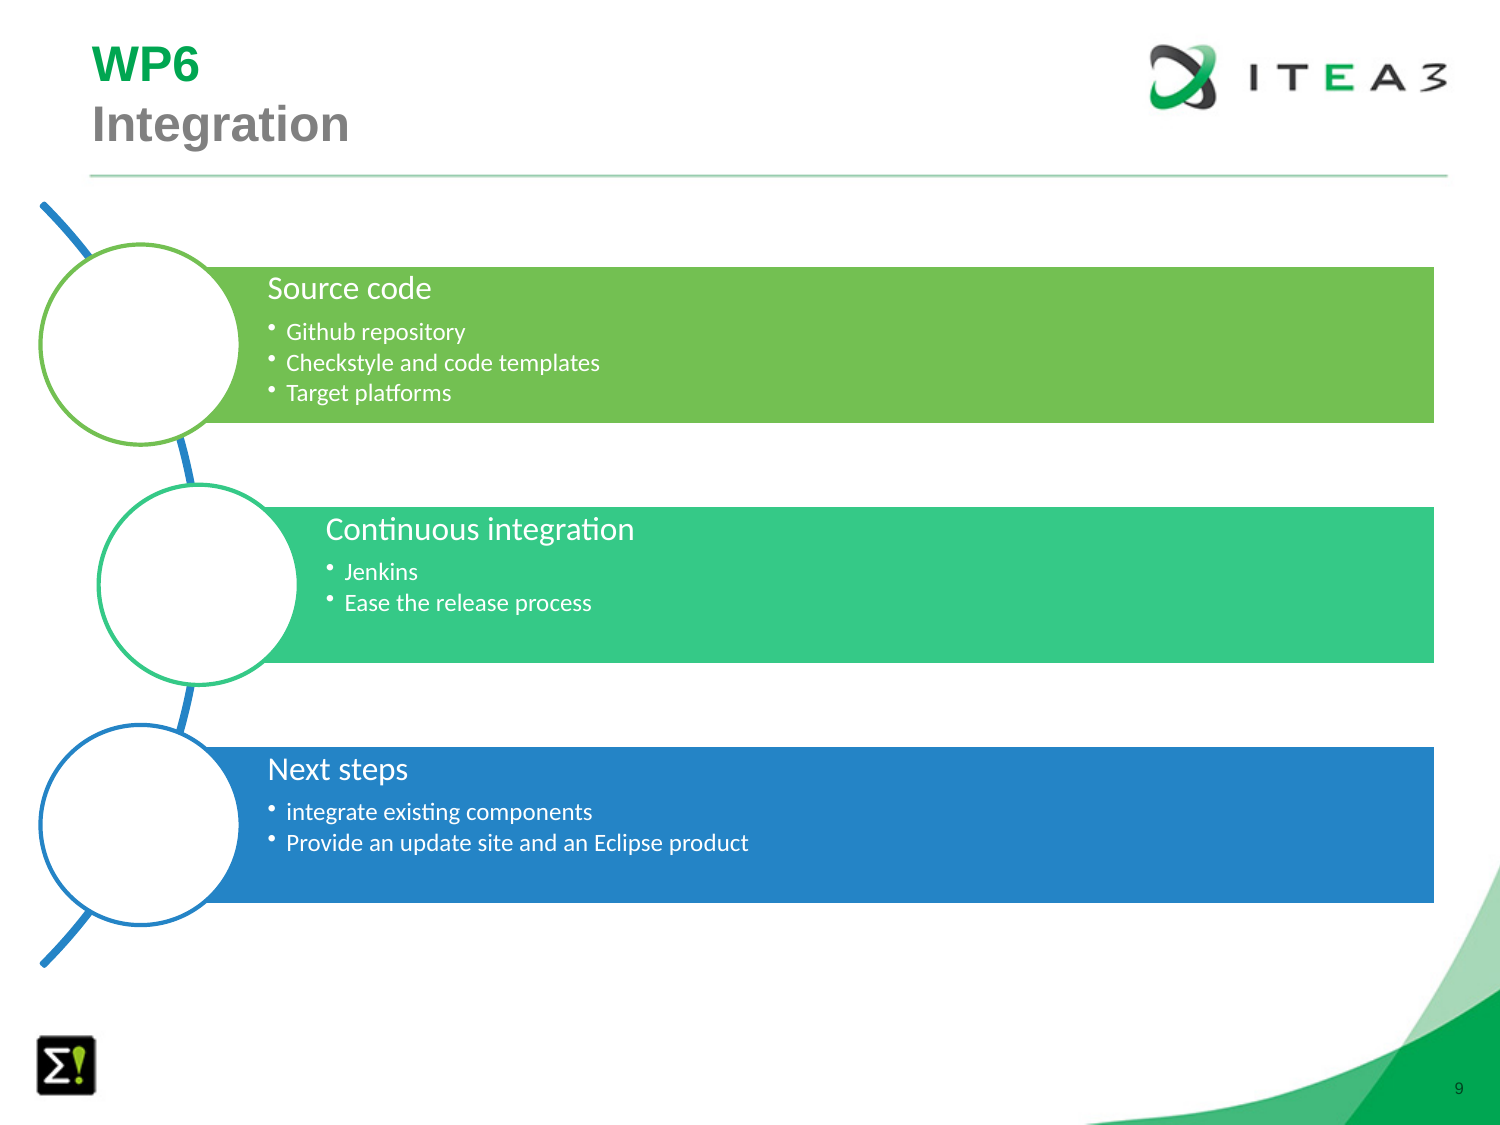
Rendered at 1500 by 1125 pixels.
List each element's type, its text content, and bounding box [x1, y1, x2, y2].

picture [0, 0, 1500, 1125]
title WP6 Integration [76, 23, 1099, 160]
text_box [29, 184, 1448, 986]
